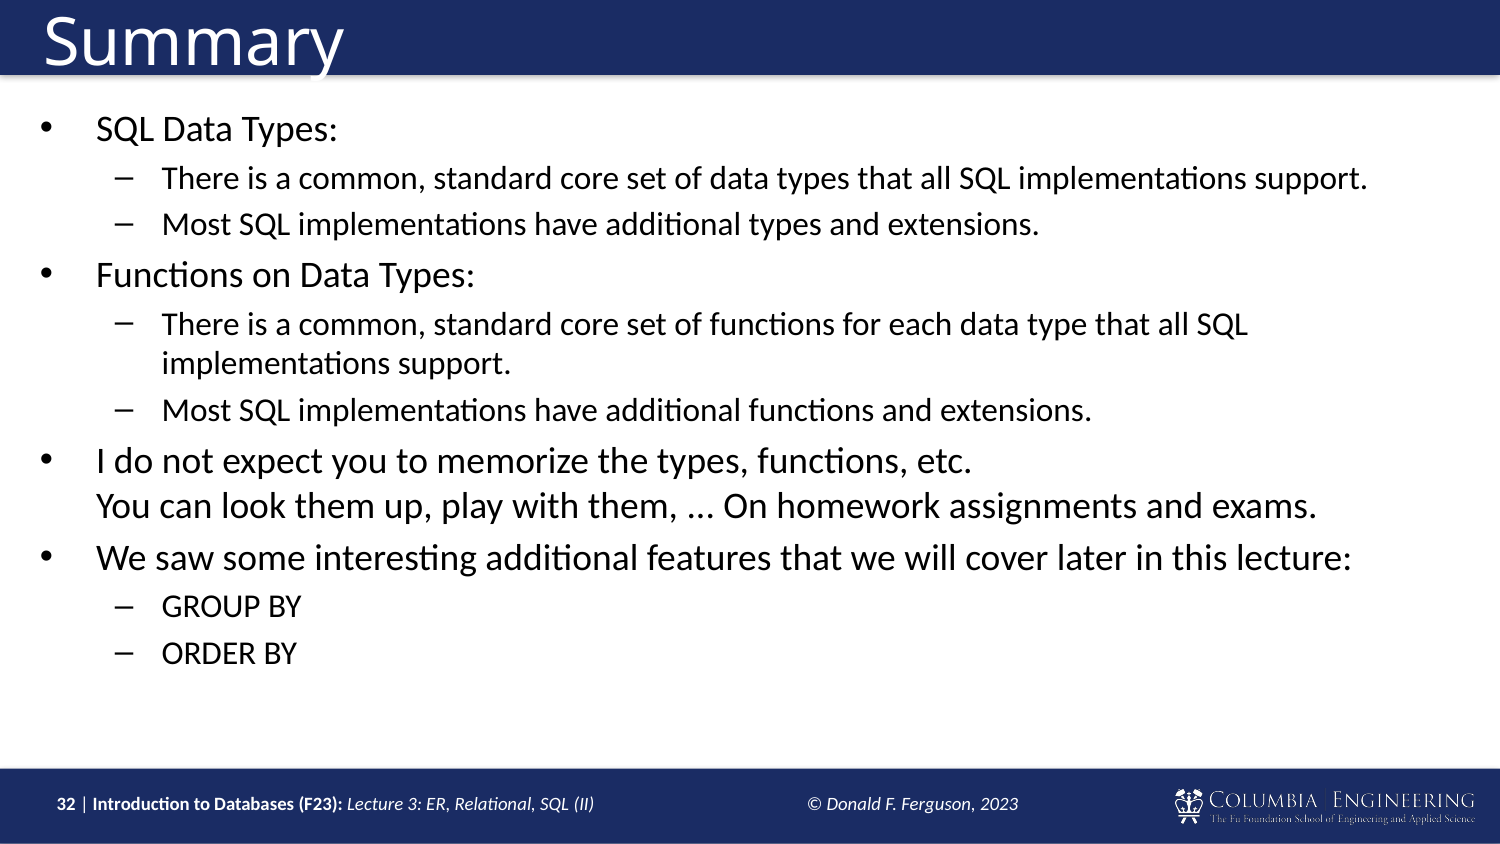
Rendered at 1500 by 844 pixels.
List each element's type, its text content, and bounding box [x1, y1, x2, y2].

title Summary [28, 0, 1450, 73]
list SQL Data Types: There is a common, standard core set of data types that all SQL implementations support. Most SQL implementations have additional types and extensions. Functions on Data Types: There is a common, standard core set of functions for each data type that all SQL implementations support. Most SQL implementations have additional functions and extensions. I do not expect you to memorize the types, functions, etc. You can look them up, play with them, ... On homework assignments and exams. We saw some interesting additional features that we will cover later in this lecture: GROUP BY ORDER BY [24, 96, 1475, 760]
